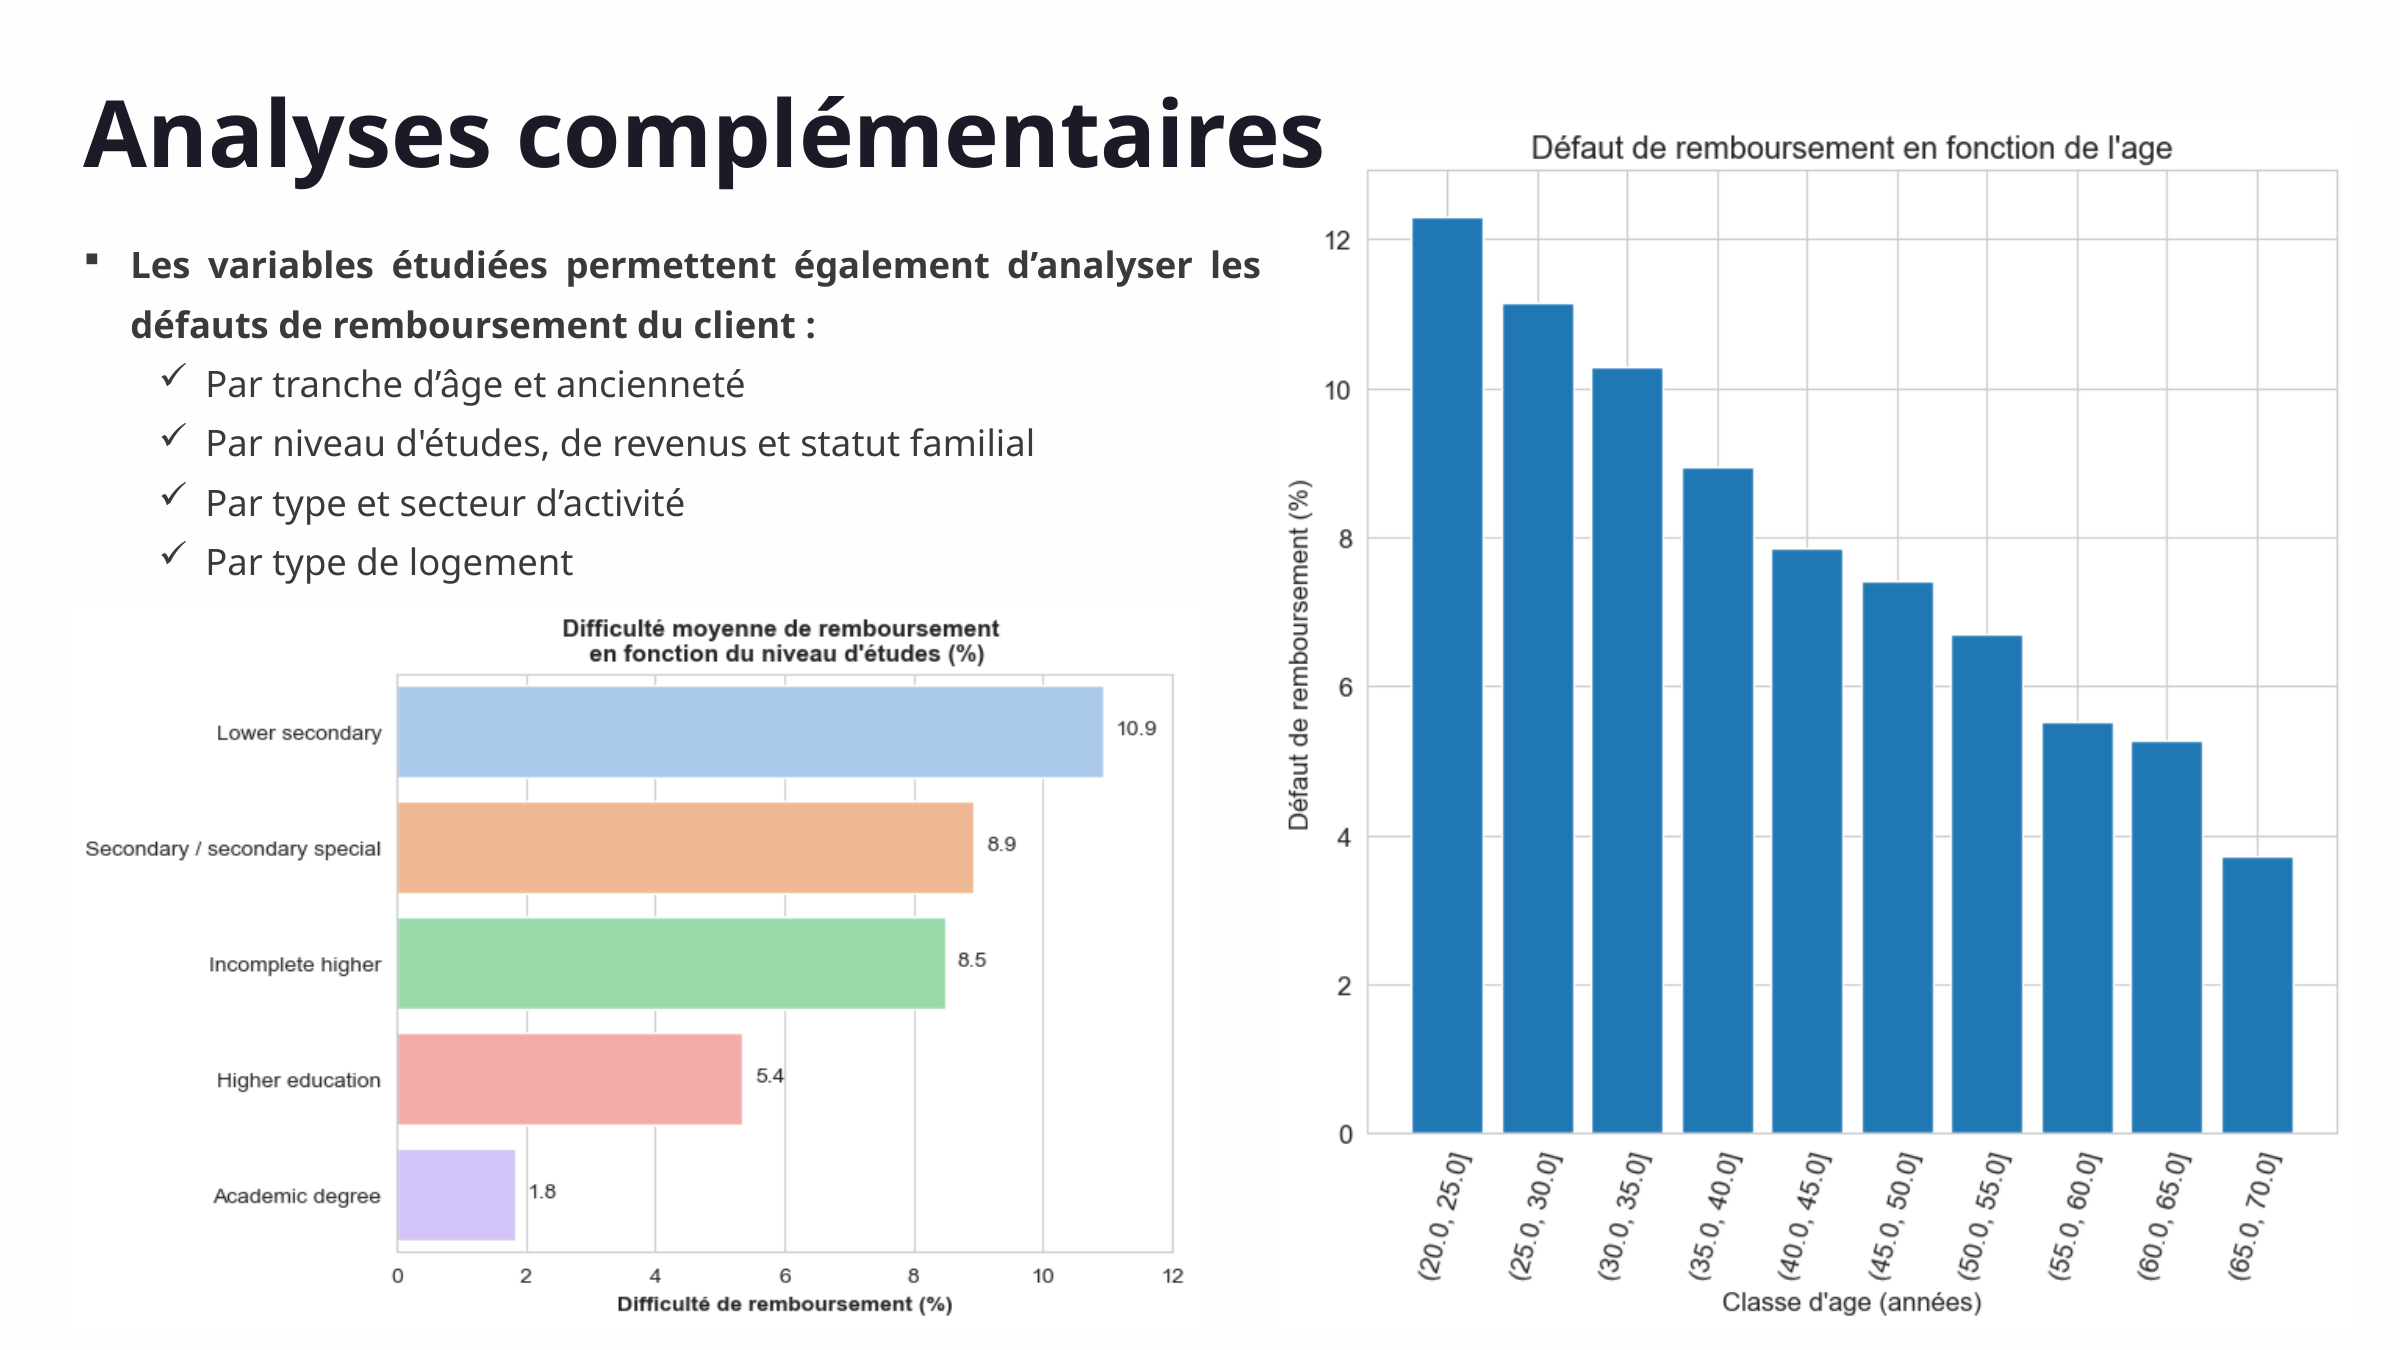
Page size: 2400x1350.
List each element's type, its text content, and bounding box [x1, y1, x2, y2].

text_box Les variables étudiées permettent également d’analyser les défauts de remboursement du client : Par tranche d’âge et ancienneté Par niveau d'études, de revenus et statut familial Par type et secteur d’activité Par type de logement [83, 226, 1263, 702]
text_box Analyses complémentaires [83, 70, 2315, 187]
picture [70, 604, 1199, 1330]
picture [1275, 120, 2351, 1330]
